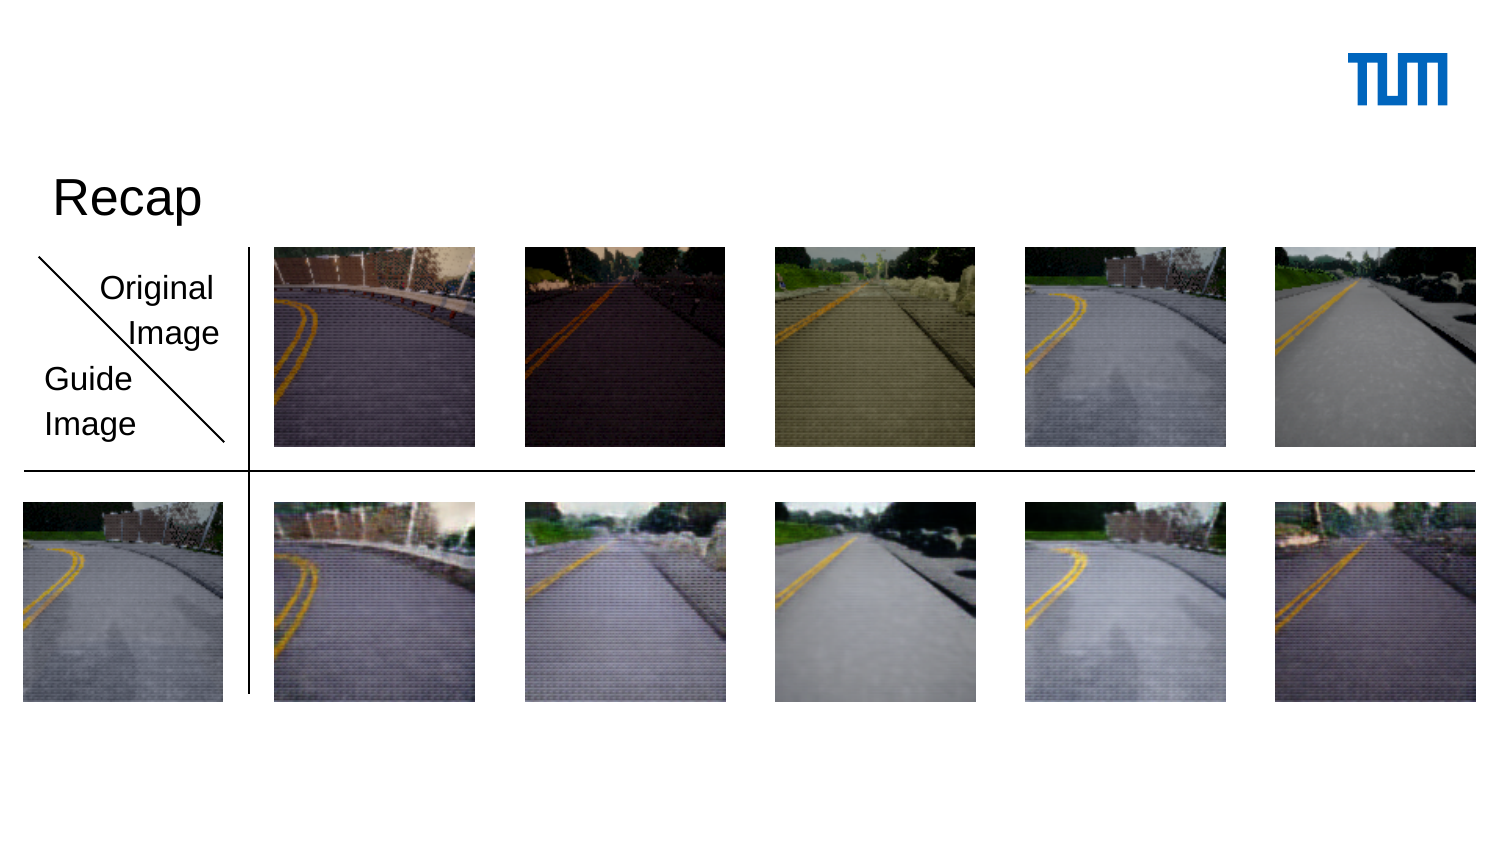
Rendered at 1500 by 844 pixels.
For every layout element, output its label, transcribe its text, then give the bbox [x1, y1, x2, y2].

picture [1275, 501, 1477, 703]
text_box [38, 256, 225, 443]
picture [1025, 247, 1226, 448]
picture [775, 247, 976, 448]
picture [1275, 247, 1476, 448]
picture [775, 501, 976, 703]
picture [23, 502, 223, 703]
picture [274, 247, 475, 448]
picture [524, 501, 726, 703]
title Recap [52, 159, 1449, 223]
picture [524, 247, 725, 448]
picture [274, 501, 476, 703]
picture [1025, 501, 1226, 703]
